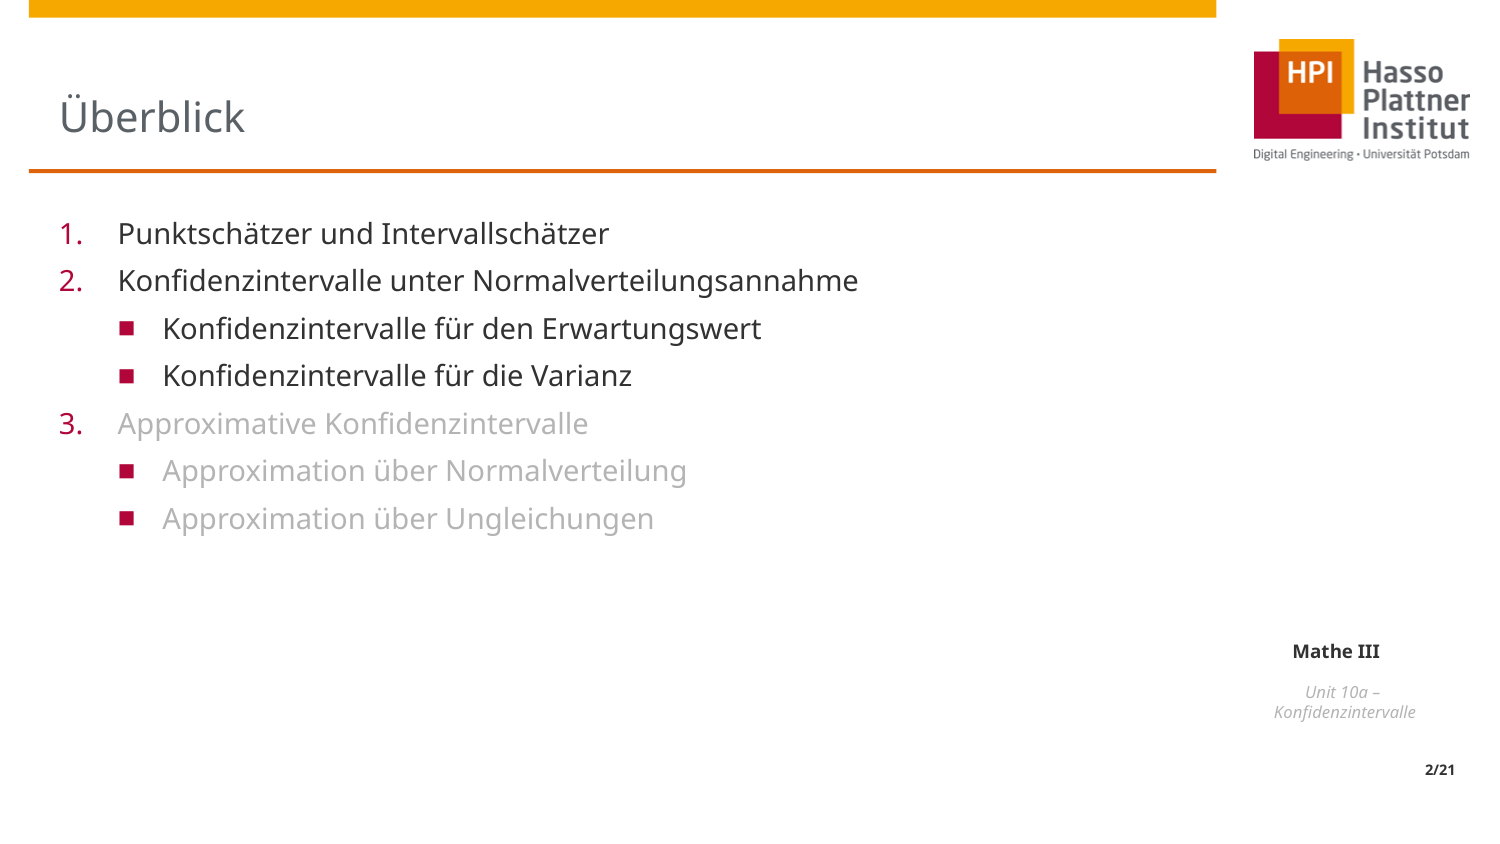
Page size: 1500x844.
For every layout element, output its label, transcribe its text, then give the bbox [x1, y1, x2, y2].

title Überblick [58, 17, 1187, 170]
picture [1254, 39, 1470, 161]
list Punktschätzer und Intervallschätzer Konfidenzintervalle unter Normalverteilungsannahme Konfidenzintervalle für den Erwartungswert Konfidenzintervalle für die Varianz Approximative Konfidenzintervalle Approximation über Normalverteilung Approximation über Ungleichungen [58, 203, 1187, 788]
